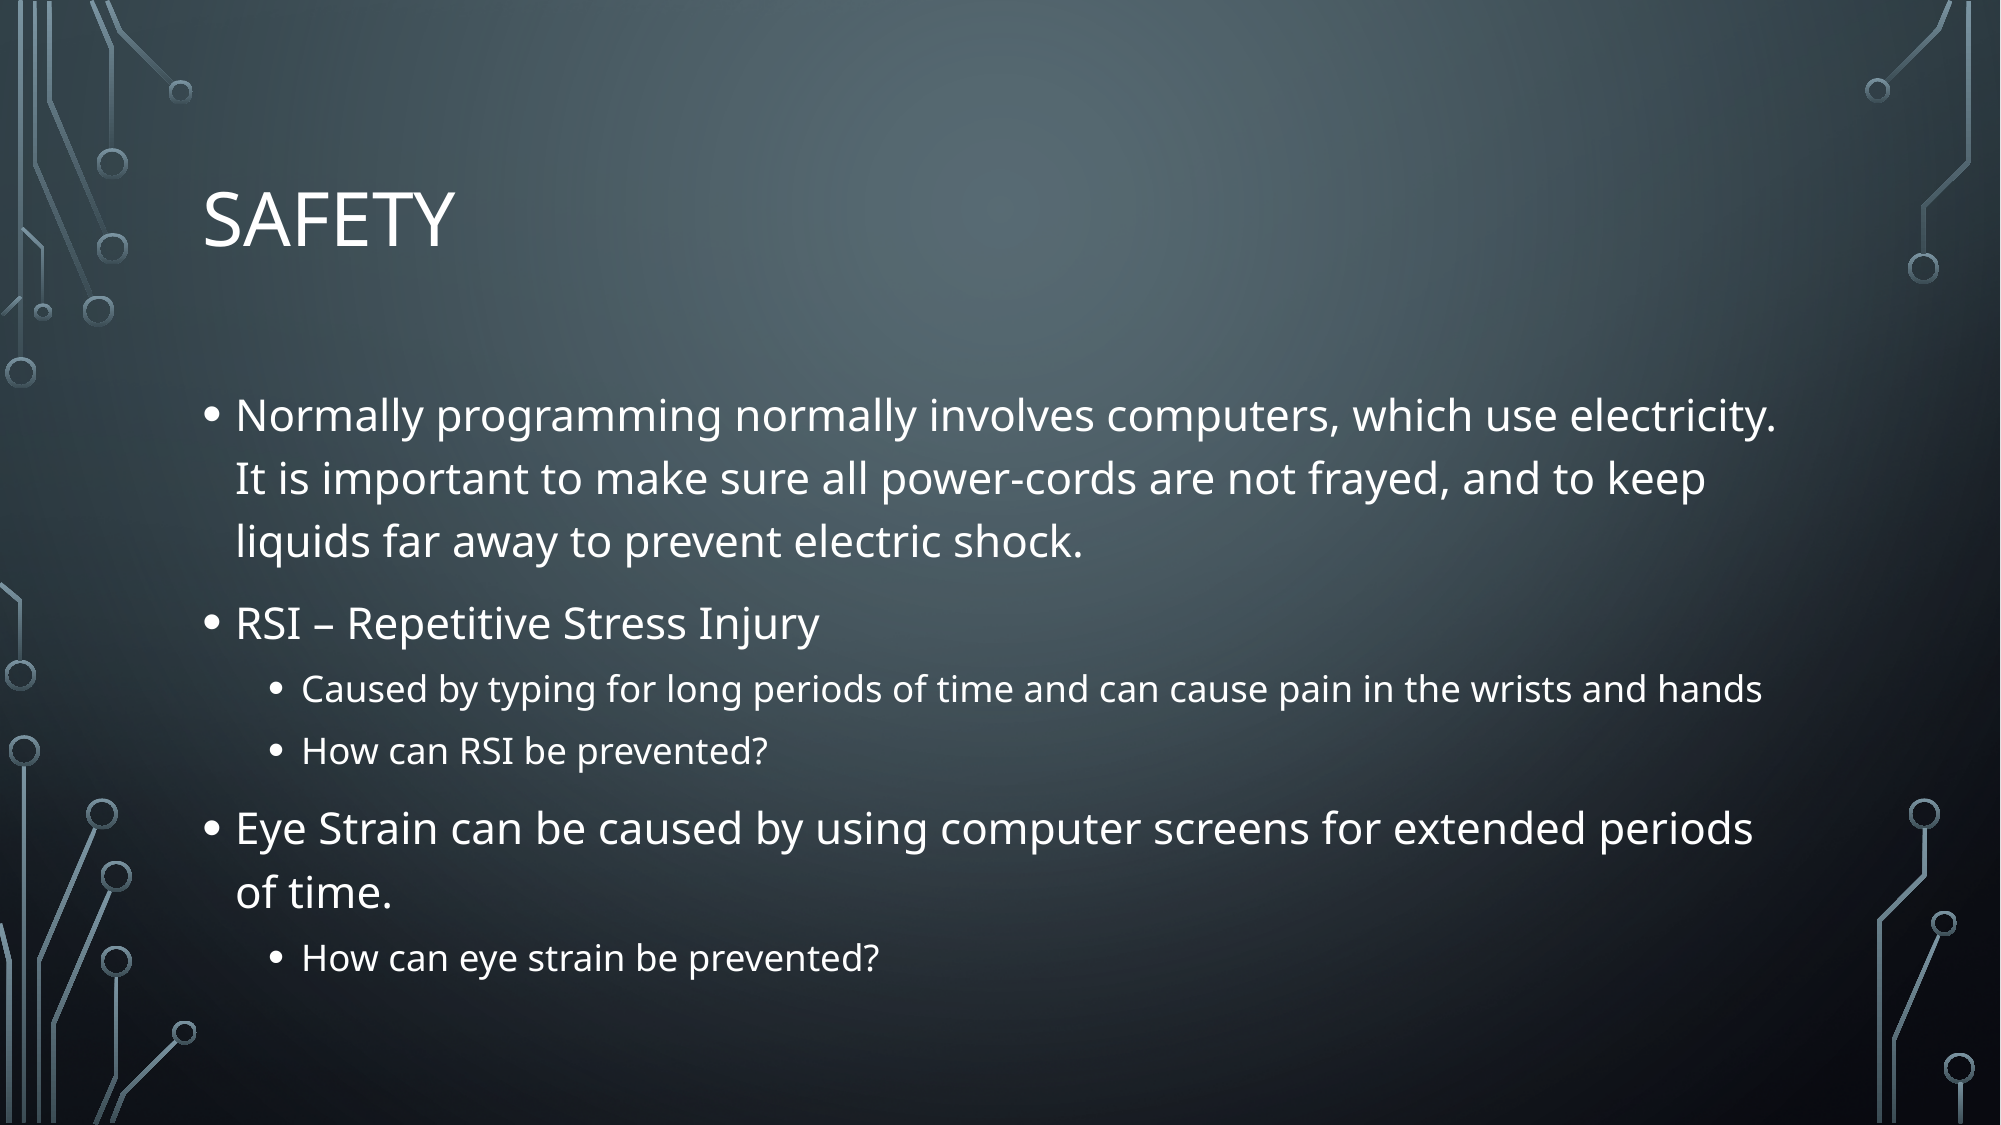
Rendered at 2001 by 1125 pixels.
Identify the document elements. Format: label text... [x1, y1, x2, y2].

title Safety [187, 101, 1813, 344]
list Normally programming normally involves computers, which use electricity. It is important to make sure all power-cords are not frayed, and to keep liquids far away to prevent electric shock. RSI – Repetitive Stress Injury Caused by typing for long periods of time and can cause pain in the wrists and hands How can RSI be prevented? Eye Strain can be caused by using computer screens for extended periods of time. How can eye strain be prevented? [187, 369, 1813, 1024]
